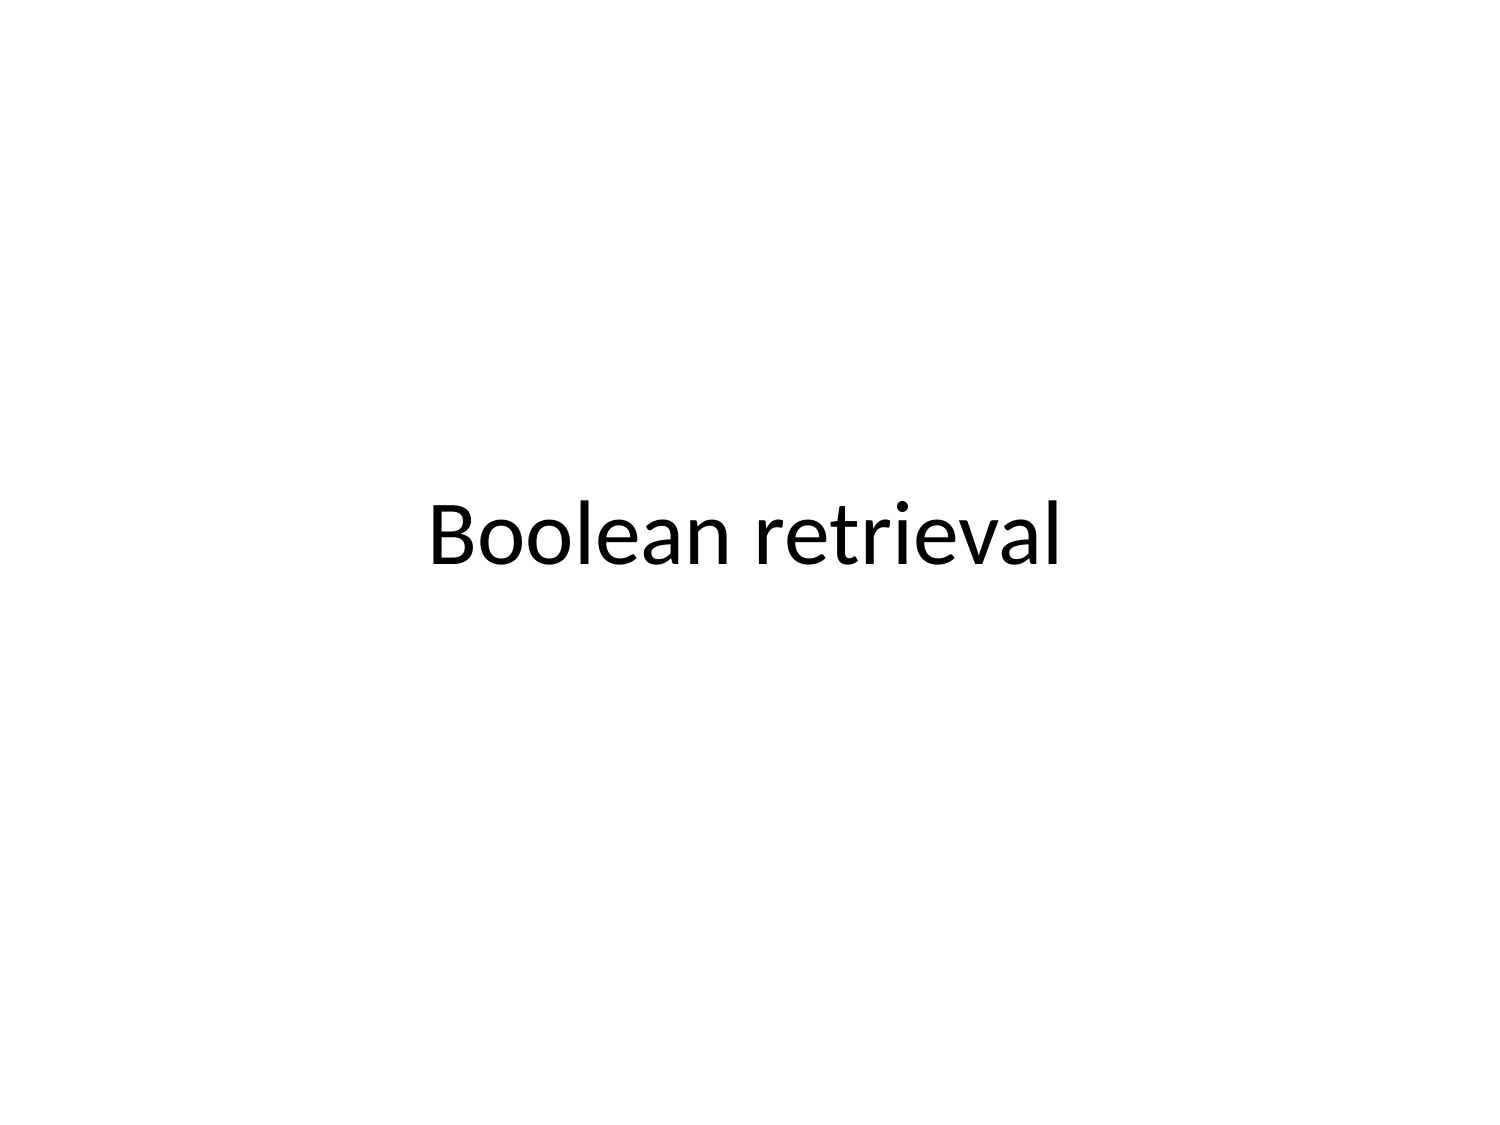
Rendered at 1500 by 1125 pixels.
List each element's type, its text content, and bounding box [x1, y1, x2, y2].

title Boolean retrieval [45, 433, 1447, 622]
